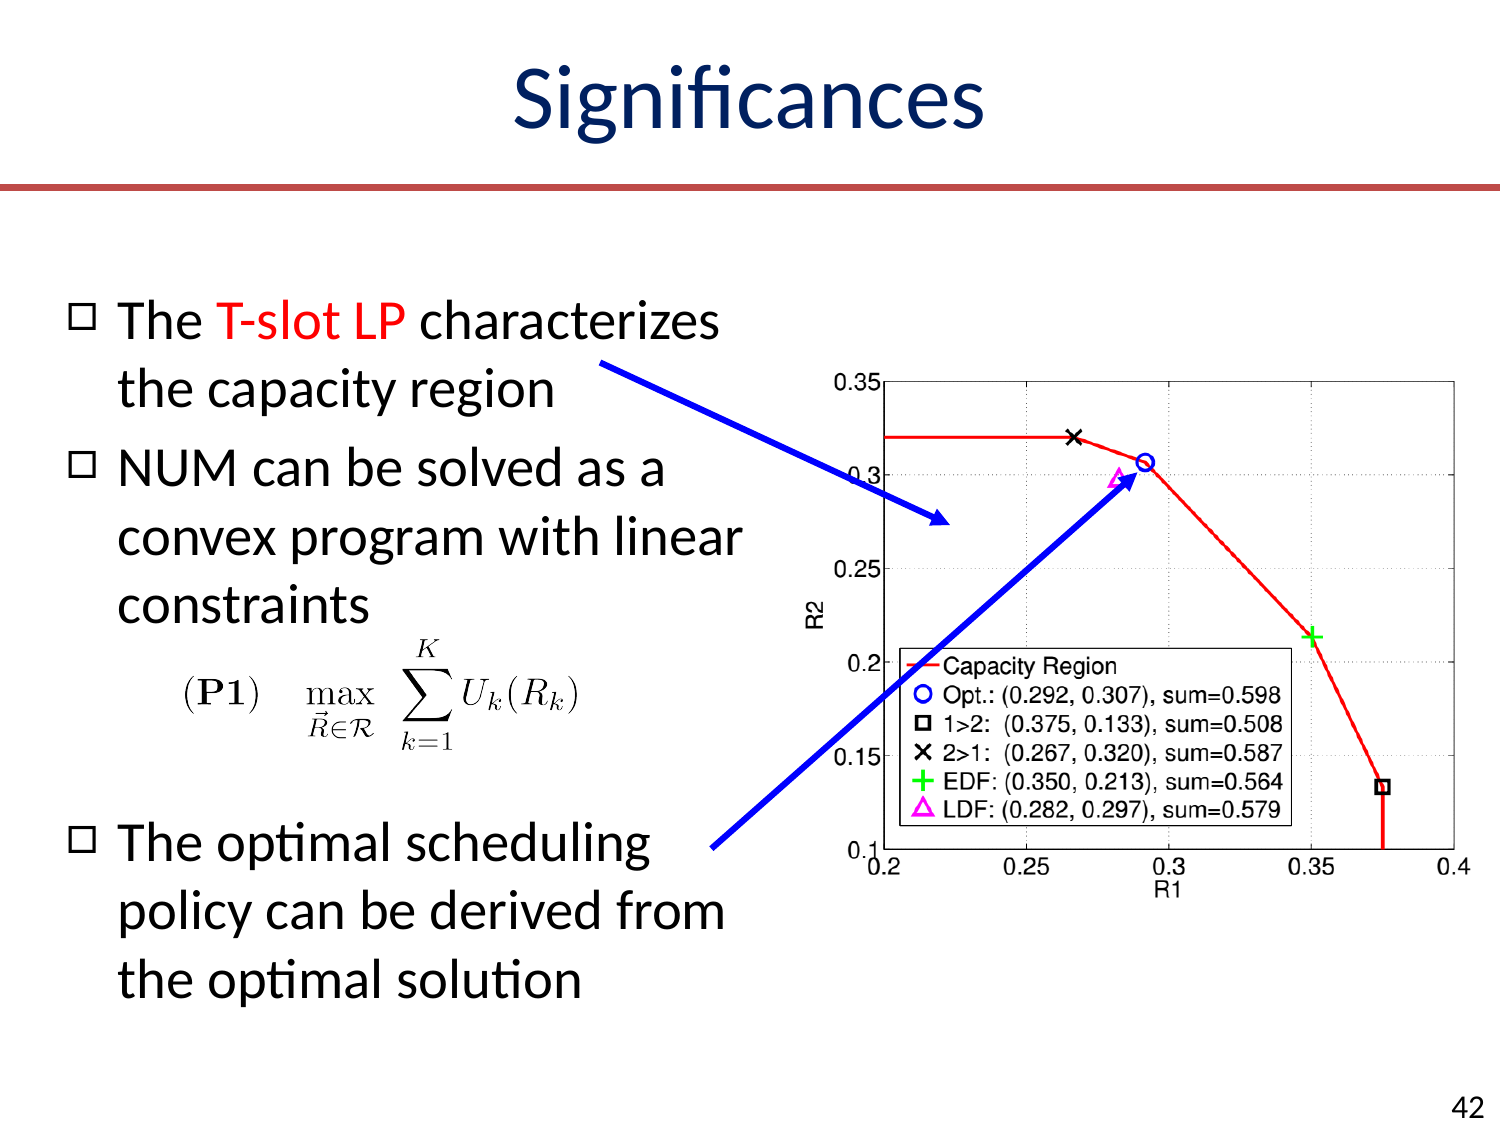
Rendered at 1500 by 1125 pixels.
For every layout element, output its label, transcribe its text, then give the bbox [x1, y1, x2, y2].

picture [800, 352, 1500, 903]
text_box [599, 362, 951, 526]
slide_number 42 [1149, 1084, 1500, 1125]
title Significances [0, 0, 1500, 184]
list The T-slot LP characterizes the capacity region NUM can be solved as a convex program with linear constraints The optimal scheduling policy can be derived from the optimal solution [50, 275, 788, 1018]
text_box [711, 471, 1138, 849]
picture [184, 639, 577, 751]
